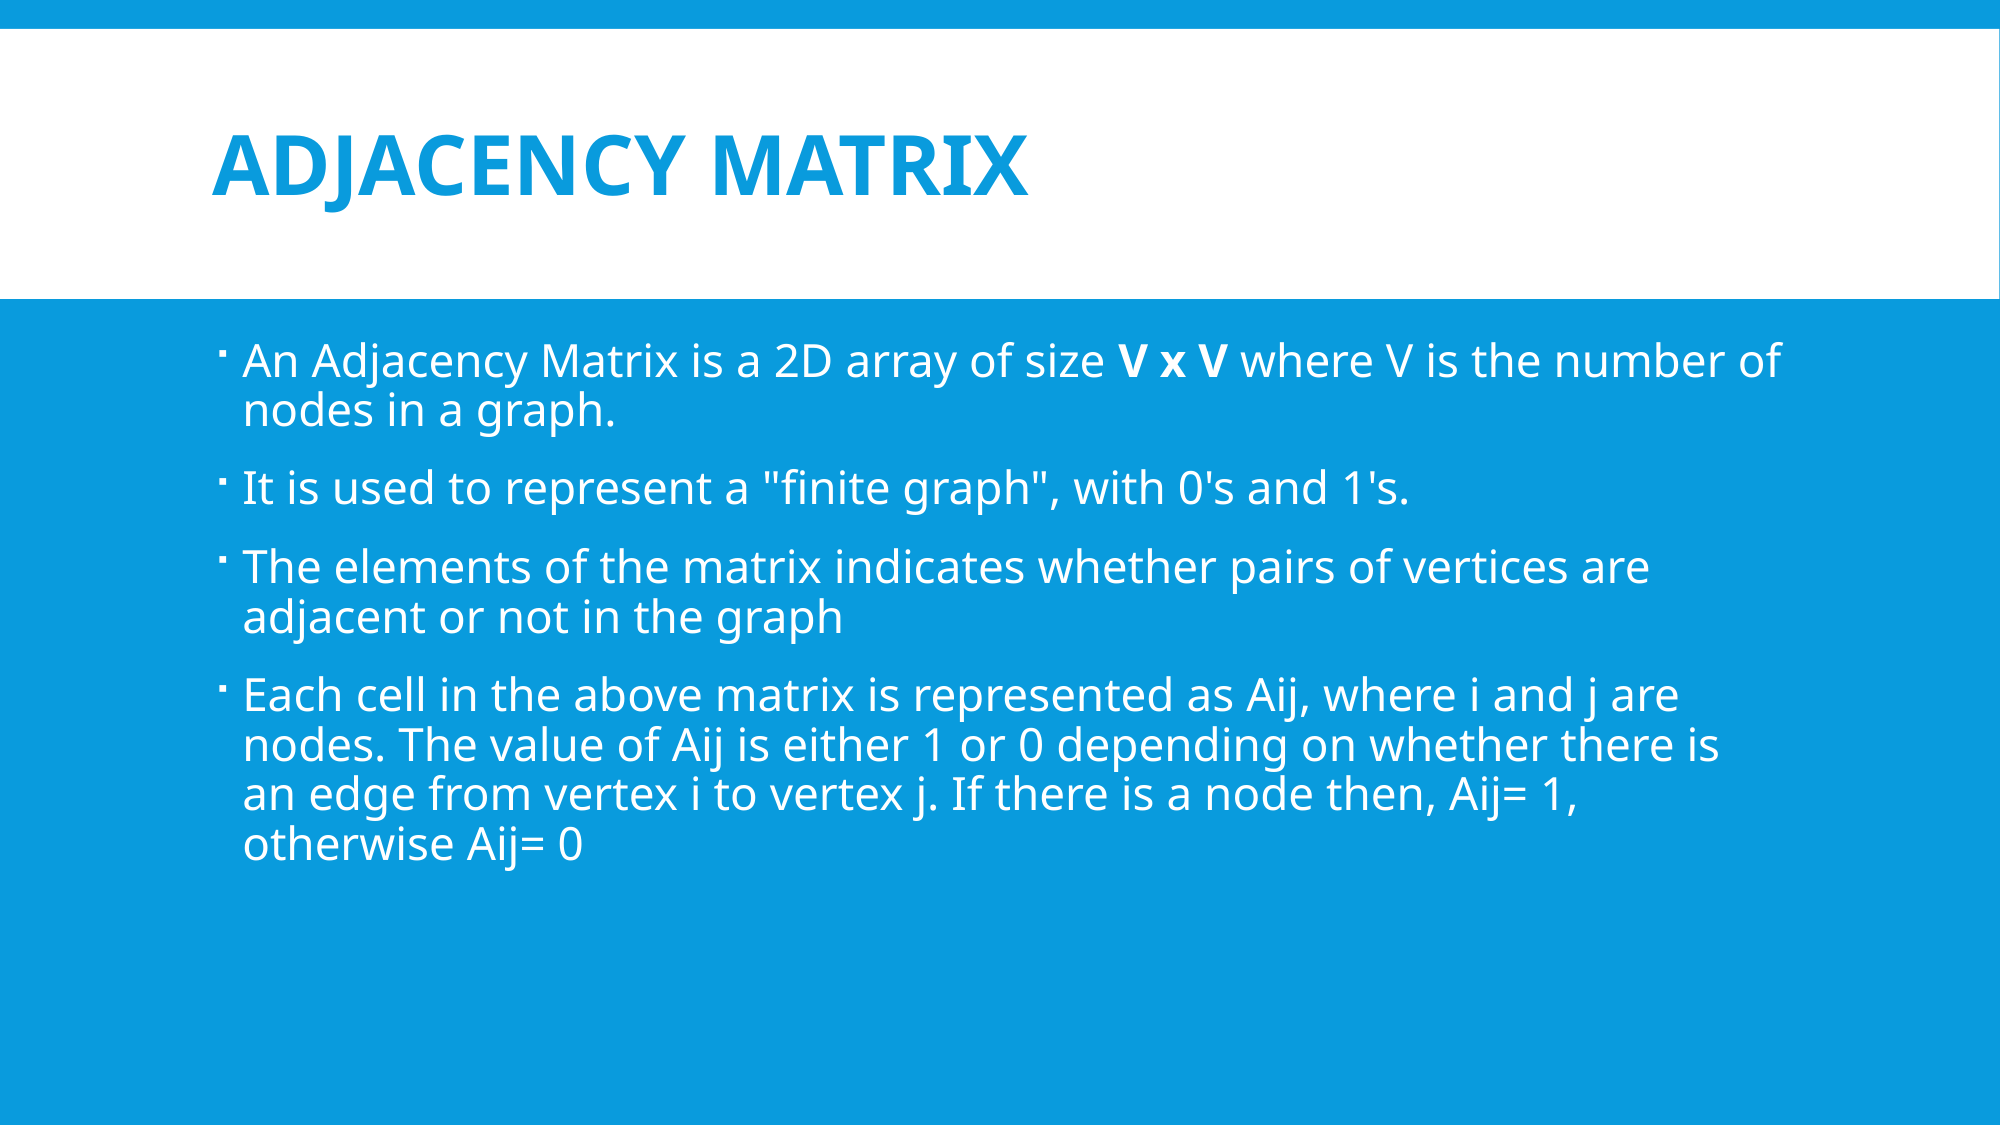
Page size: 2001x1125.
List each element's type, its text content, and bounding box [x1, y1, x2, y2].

title Adjacency Matrix [197, 46, 1803, 295]
list An Adjacency Matrix is a 2D array of size V x V where V is the number of nodes in a graph. It is used to represent a "finite graph", with 0's and 1's. The elements of the matrix indicates whether pairs of vertices are adjacent or not in the graph Each cell in the above matrix is represented as Aij, where i and j are nodes. The value of Aij is either 1 or 0 depending on whether there is an edge from vertex i to vertex j. If there is a node then, Aij= 1, otherwise Aij= 0 [197, 329, 1803, 1020]
